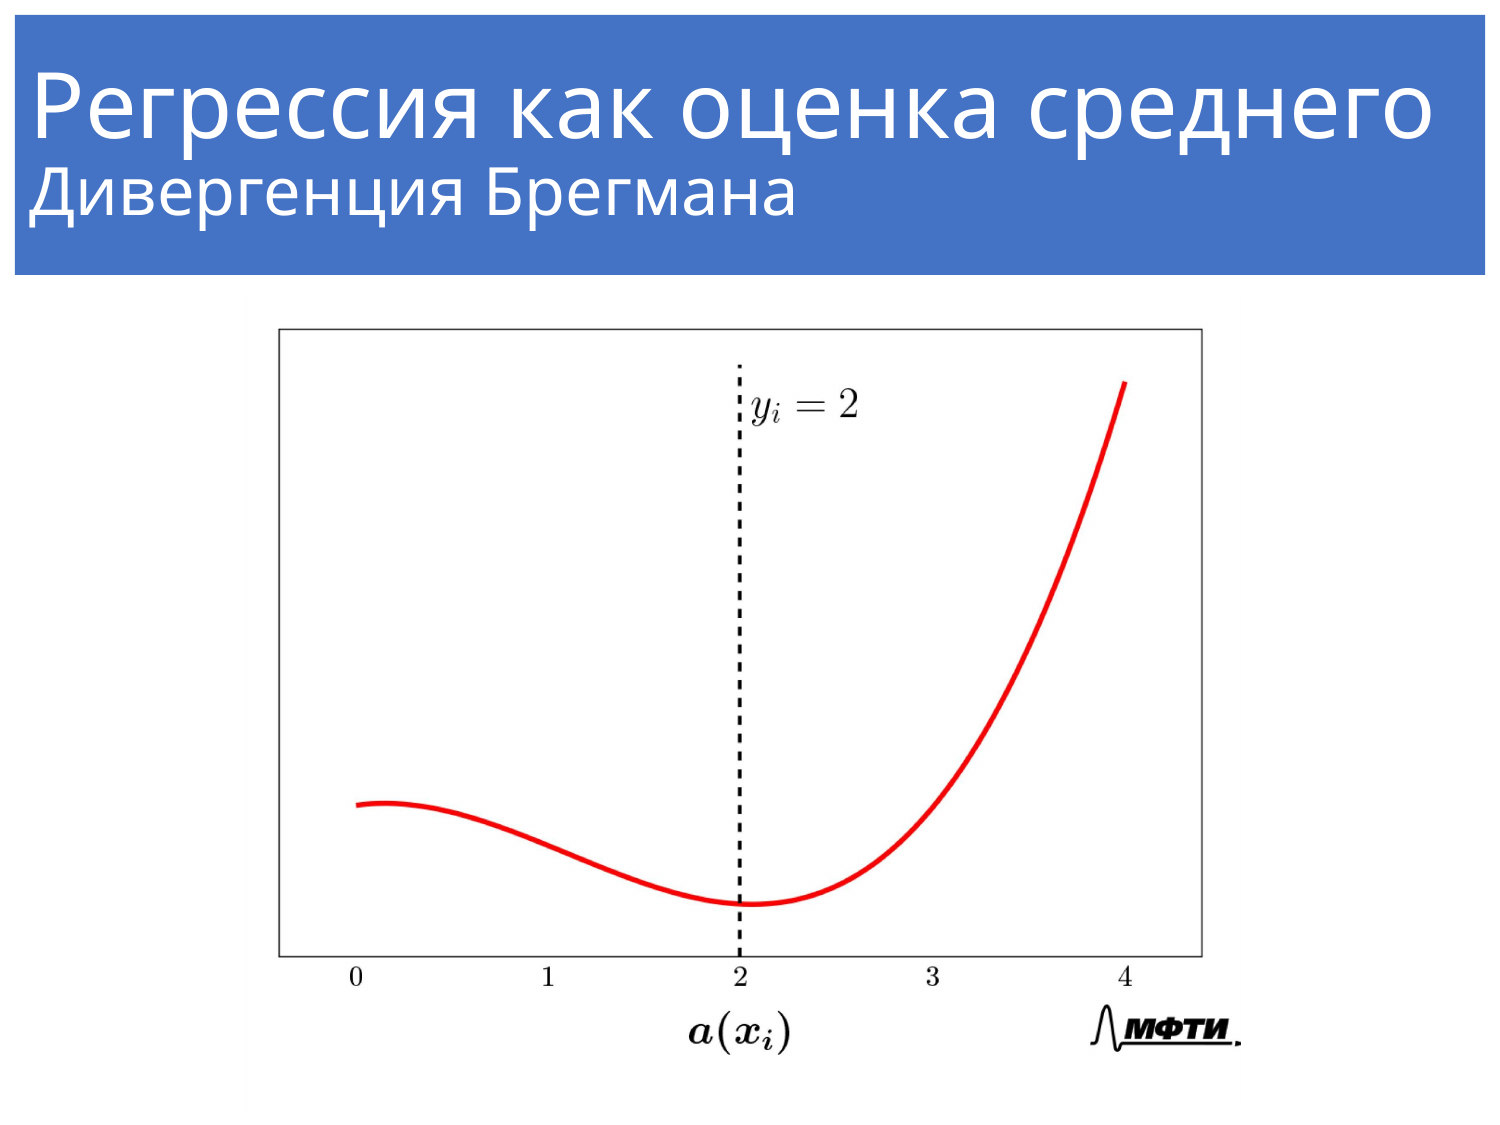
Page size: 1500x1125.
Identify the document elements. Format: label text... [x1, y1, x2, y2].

picture [242, 295, 1241, 1111]
title Регрессия как оценка среднего Дивергенция Брегмана [14, 14, 1486, 275]
